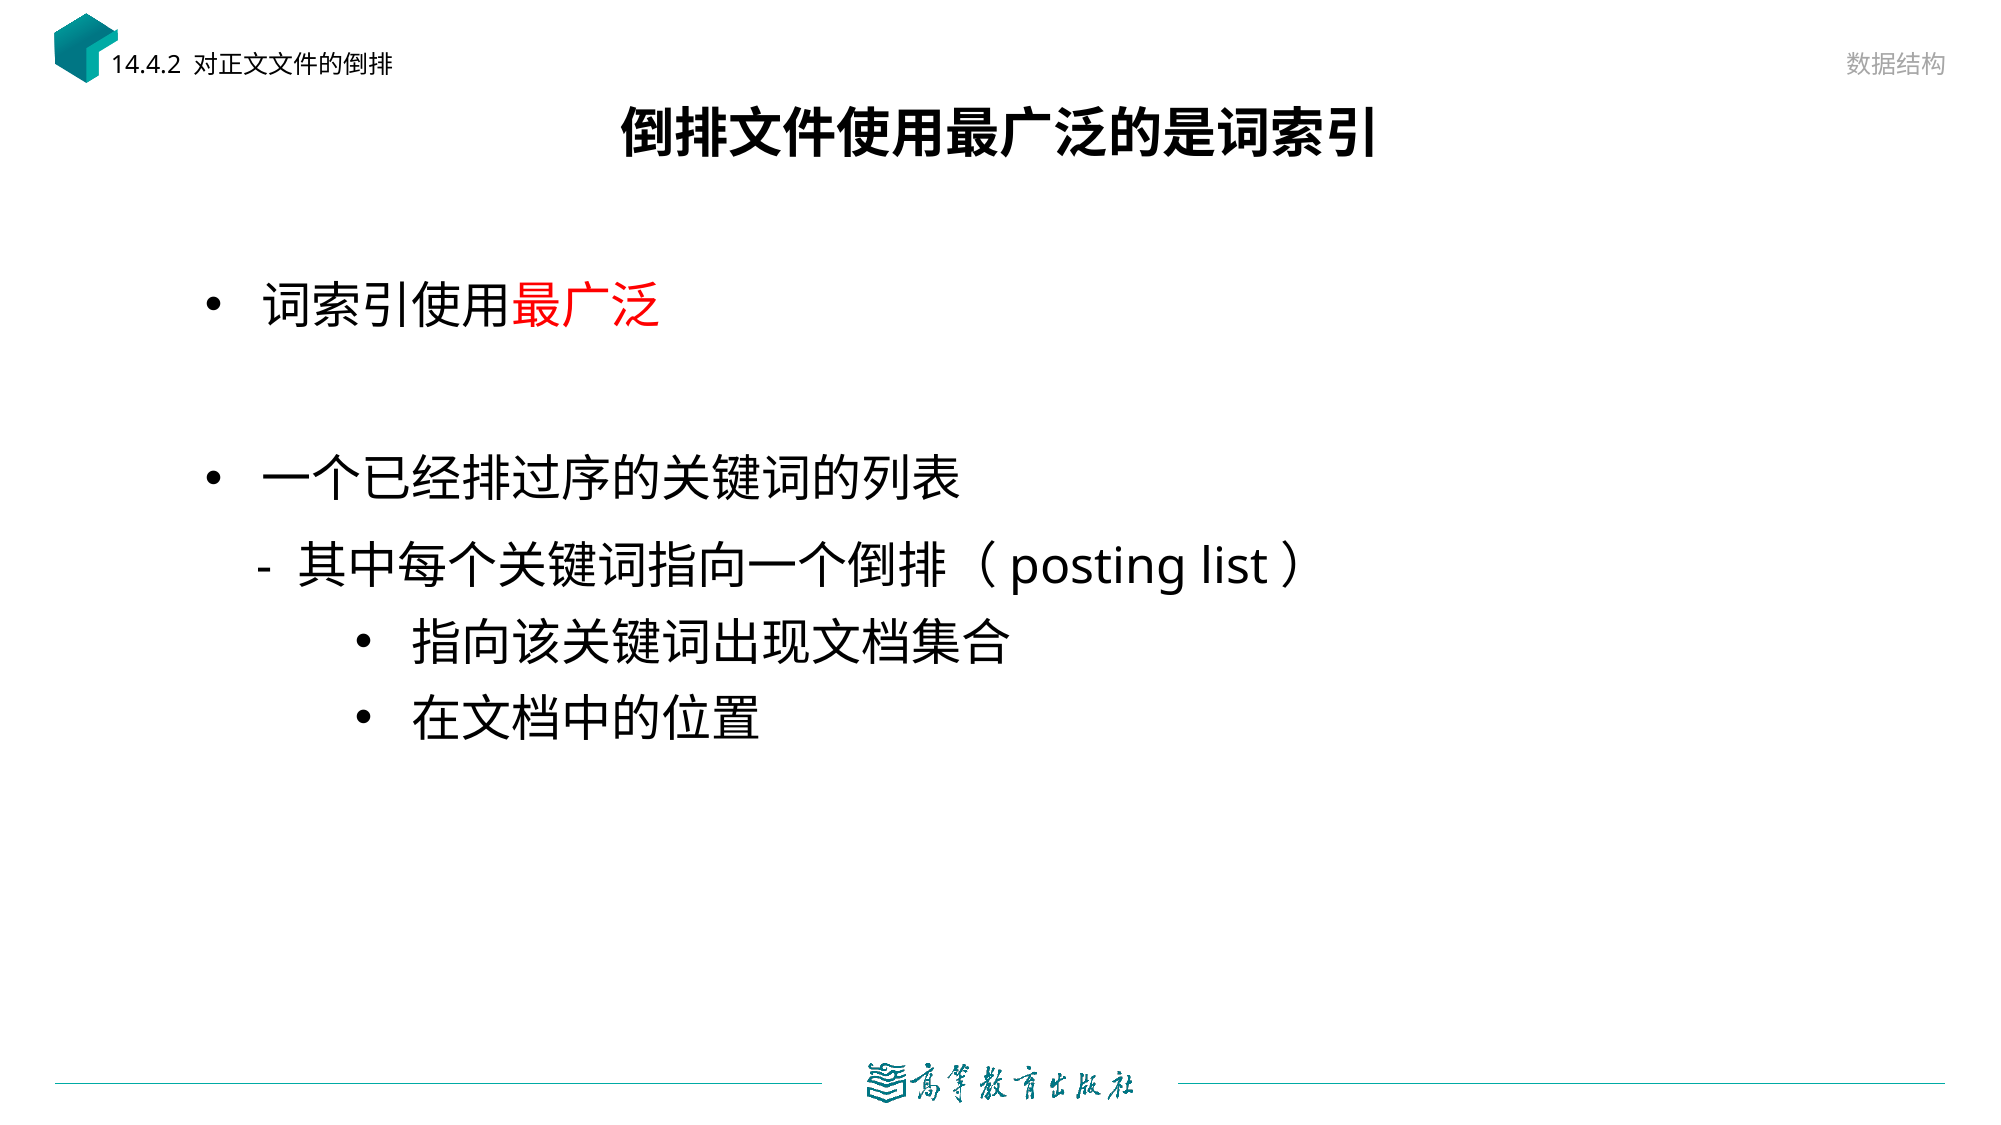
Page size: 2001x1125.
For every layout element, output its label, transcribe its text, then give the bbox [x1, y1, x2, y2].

text_box 词索引使用最广泛 一个已经排过序的关键词的列表 - 其中每个关键词指向一个倒排（posting list） 指向该关键词出现文档集合 在文档中的位置 [189, 259, 1413, 931]
subtitle 14.4.2 对正文文件的倒排 [95, 44, 894, 99]
picture [867, 1063, 1133, 1103]
title 倒排文件使用最广泛的是词索引 [137, 92, 1863, 178]
list 数据结构 [1115, 32, 1962, 86]
